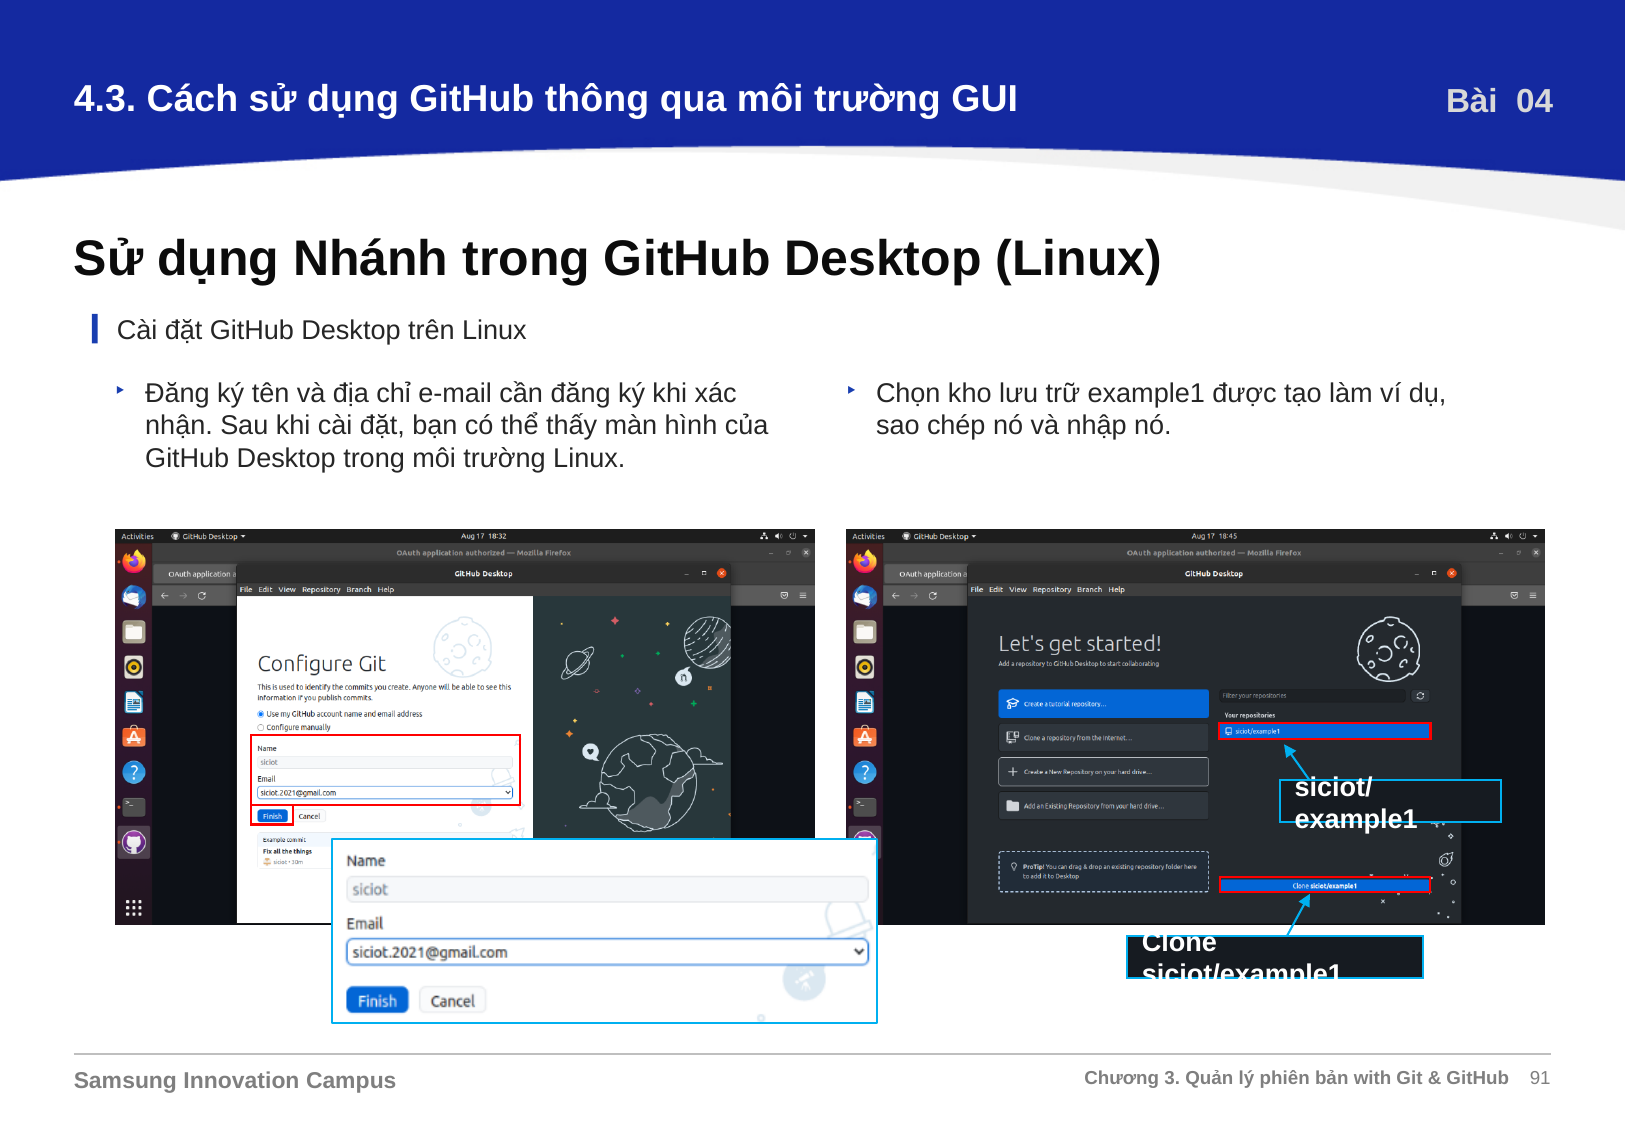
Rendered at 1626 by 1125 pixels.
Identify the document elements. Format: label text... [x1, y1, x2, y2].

picture [0, 0, 1625, 1125]
text_box Chọn kho lưu trữ example1 được tạo làm ví dụ, sao chép nó và nhập nó. [846, 363, 1489, 453]
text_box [91, 311, 1533, 346]
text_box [1126, 893, 1424, 978]
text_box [73, 73, 1554, 120]
text_box Đăng ký tên và địa chỉ e-mail cần đăng ký khi xác nhận. Sau khi cài đặt, bạn có thể thấy màn hình của GitHub Desktop trong môi trường Linux. [115, 363, 810, 485]
text_box Sử dụng Nhánh trong GitHub Desktop (Linux) [73, 225, 1552, 286]
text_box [1279, 744, 1502, 823]
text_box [845, 529, 1546, 925]
